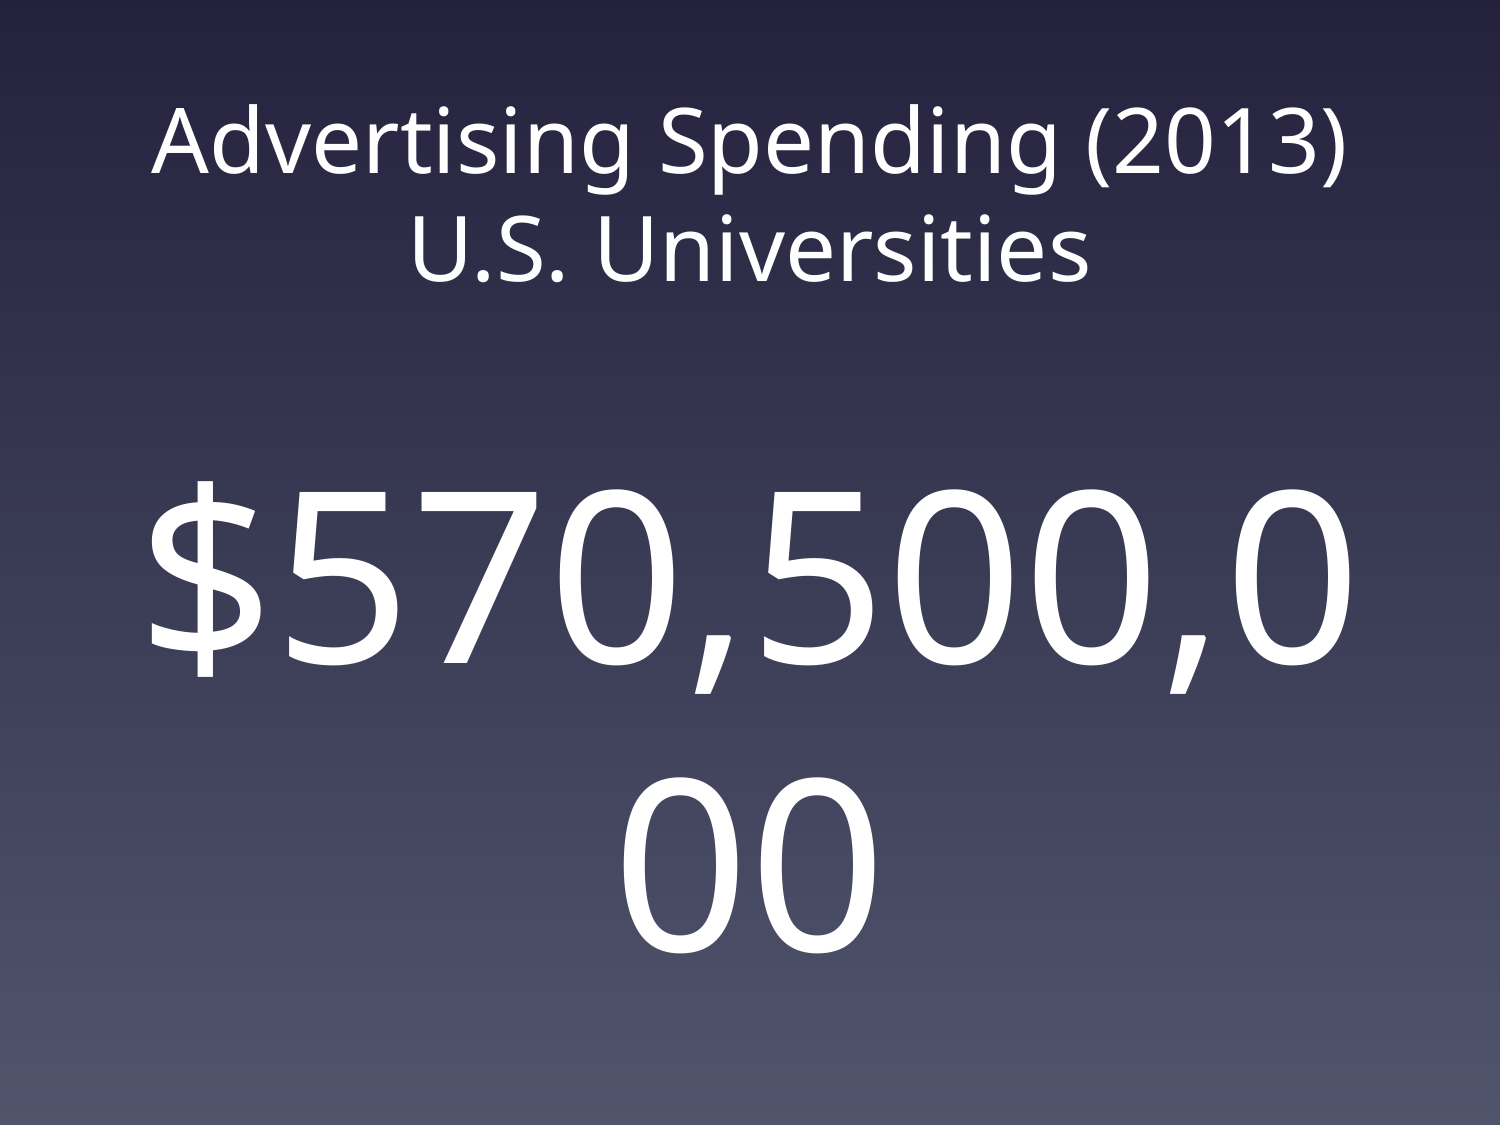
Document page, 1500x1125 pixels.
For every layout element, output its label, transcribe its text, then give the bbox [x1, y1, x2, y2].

text_box Advertising Spending (2013) U.S. Universities [74, 75, 1425, 313]
title $570,500,000 [75, 416, 1425, 857]
